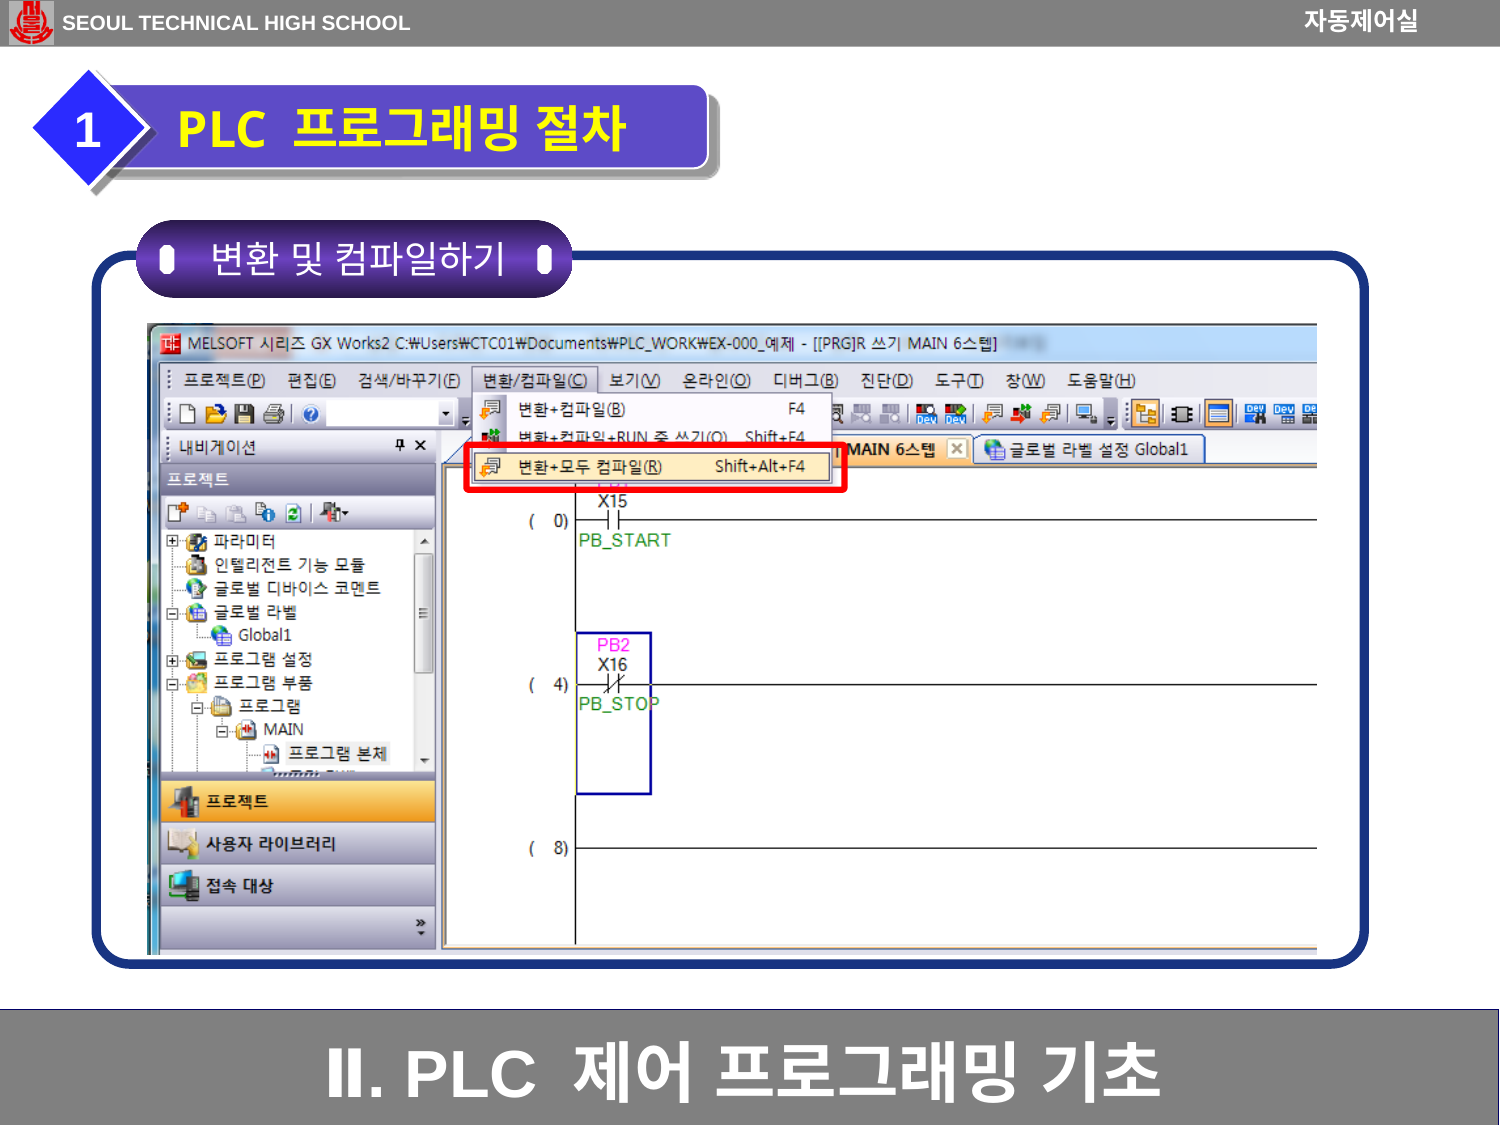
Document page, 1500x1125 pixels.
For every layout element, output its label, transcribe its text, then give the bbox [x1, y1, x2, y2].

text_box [29, 66, 709, 190]
text_box [159, 245, 175, 274]
text_box [96, 255, 1365, 965]
picture [9, 1, 54, 45]
text_box [136, 219, 573, 298]
text_box 변환 및 컴파일하기 [181, 228, 538, 289]
picture [147, 322, 1318, 956]
text_box [538, 245, 552, 274]
